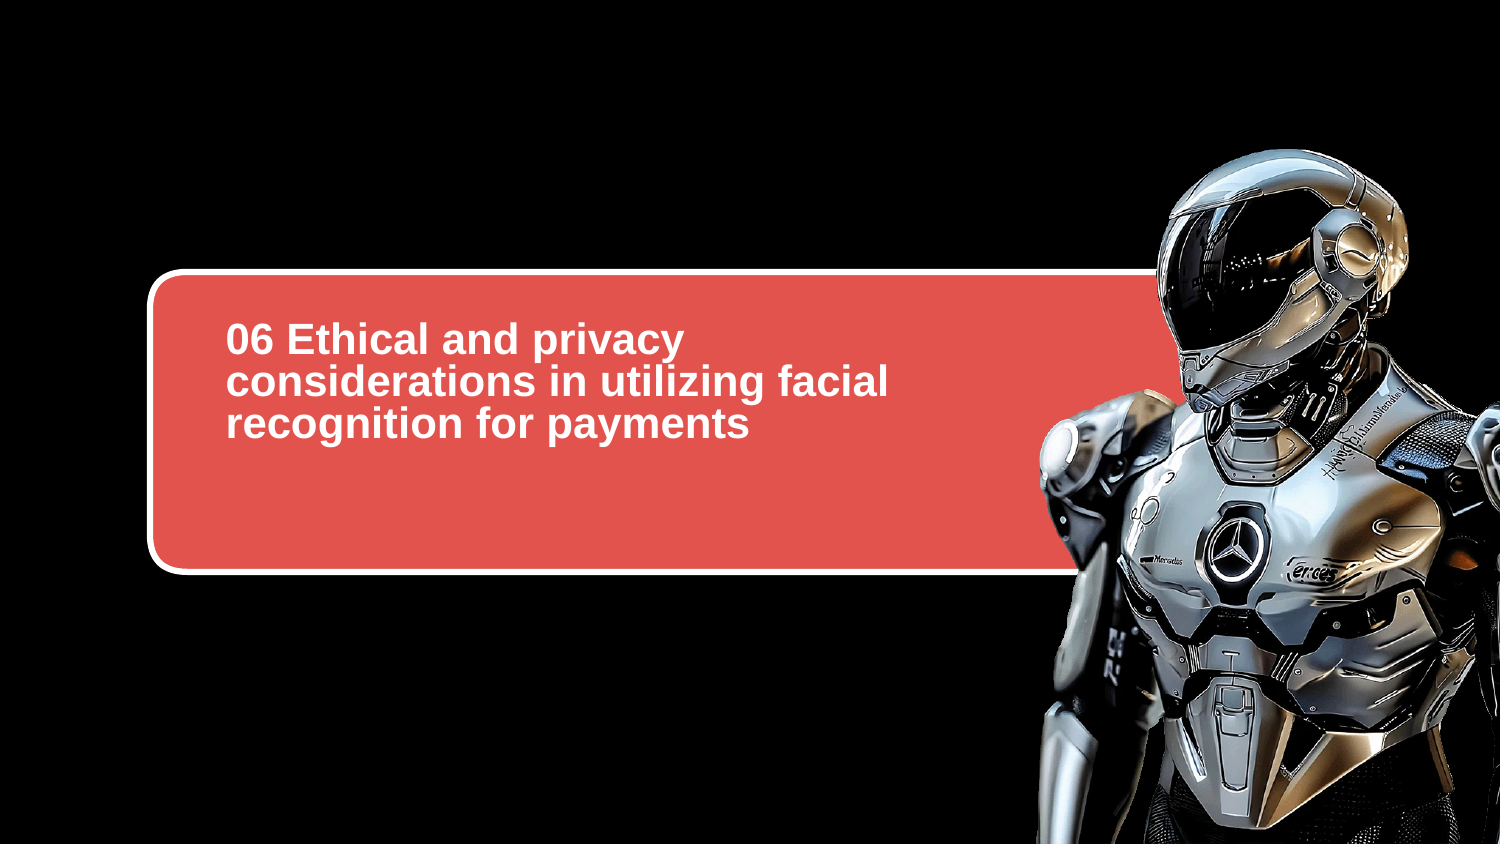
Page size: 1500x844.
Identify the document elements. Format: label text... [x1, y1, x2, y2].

text_box [149, 271, 1028, 572]
text_box 06 Ethical and privacy considerations in utilizing facial recognition for payments [210, 305, 984, 463]
picture [1028, 108, 1500, 844]
